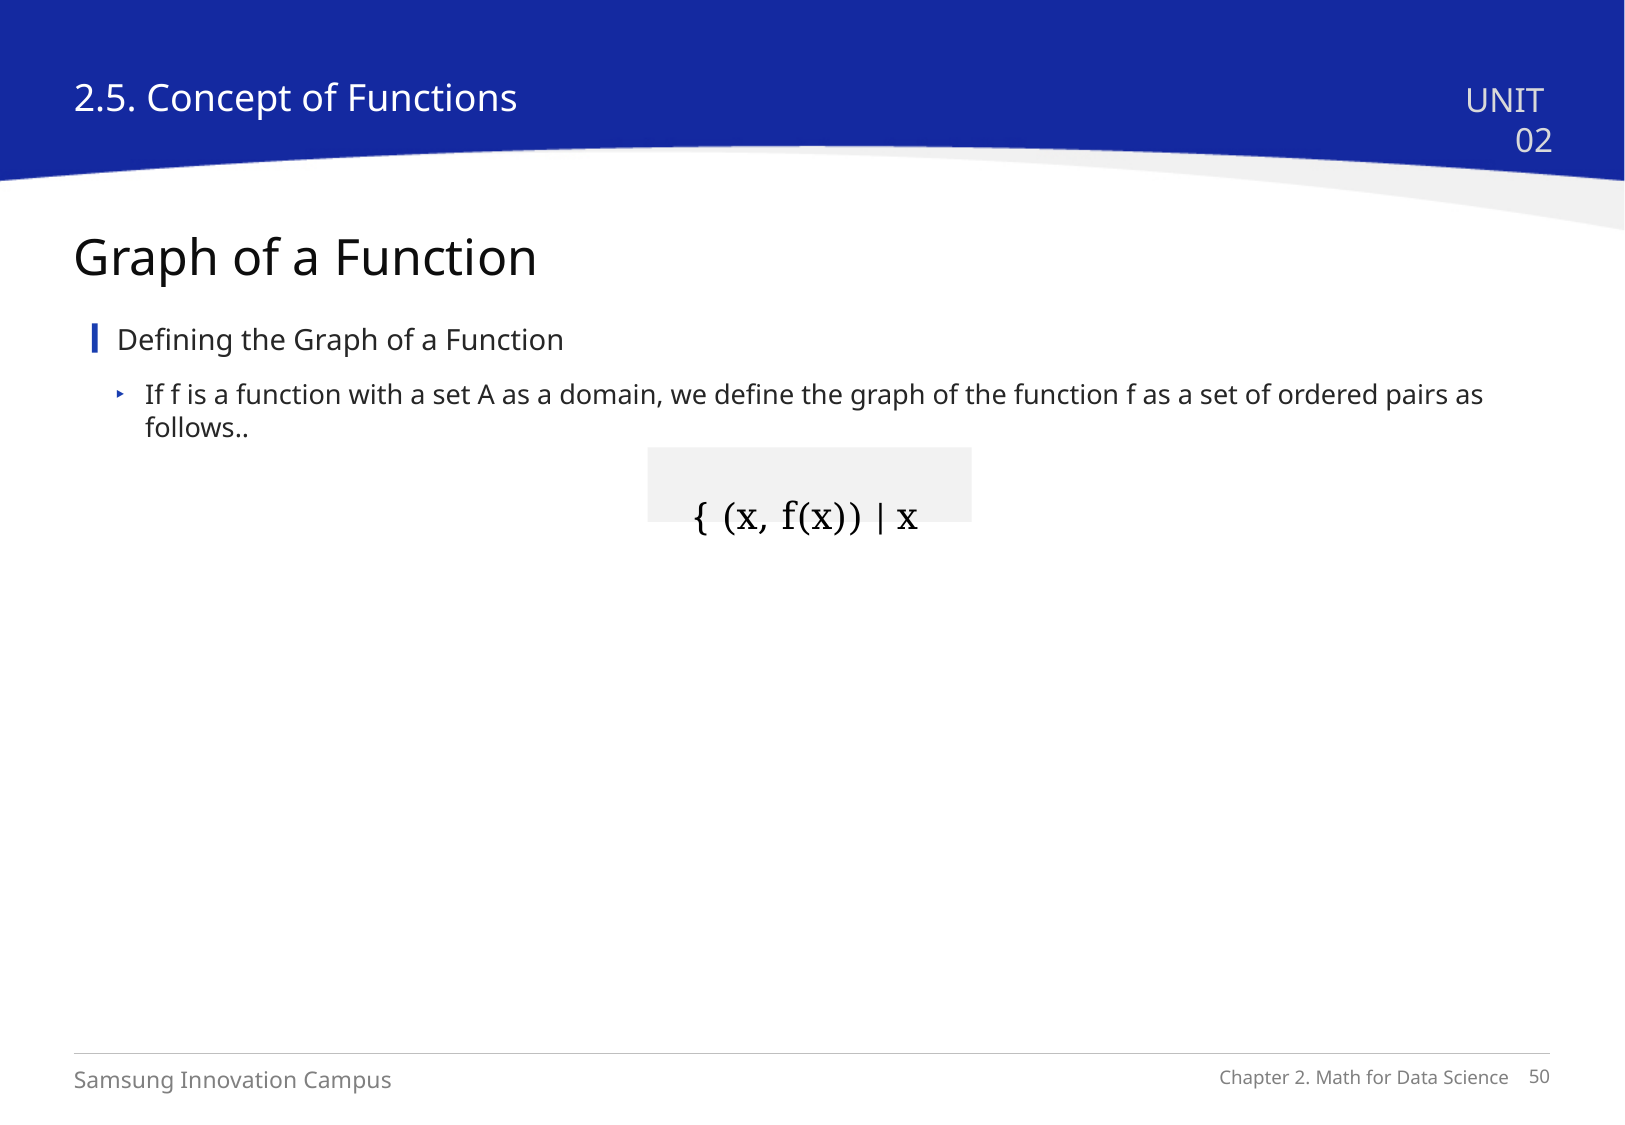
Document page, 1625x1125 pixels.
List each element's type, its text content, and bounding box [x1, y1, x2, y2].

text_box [91, 321, 1533, 357]
text_box Graph of a Function [73, 224, 1552, 287]
picture [0, 0, 1625, 1125]
text_box [647, 446, 973, 523]
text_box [73, 73, 1554, 120]
